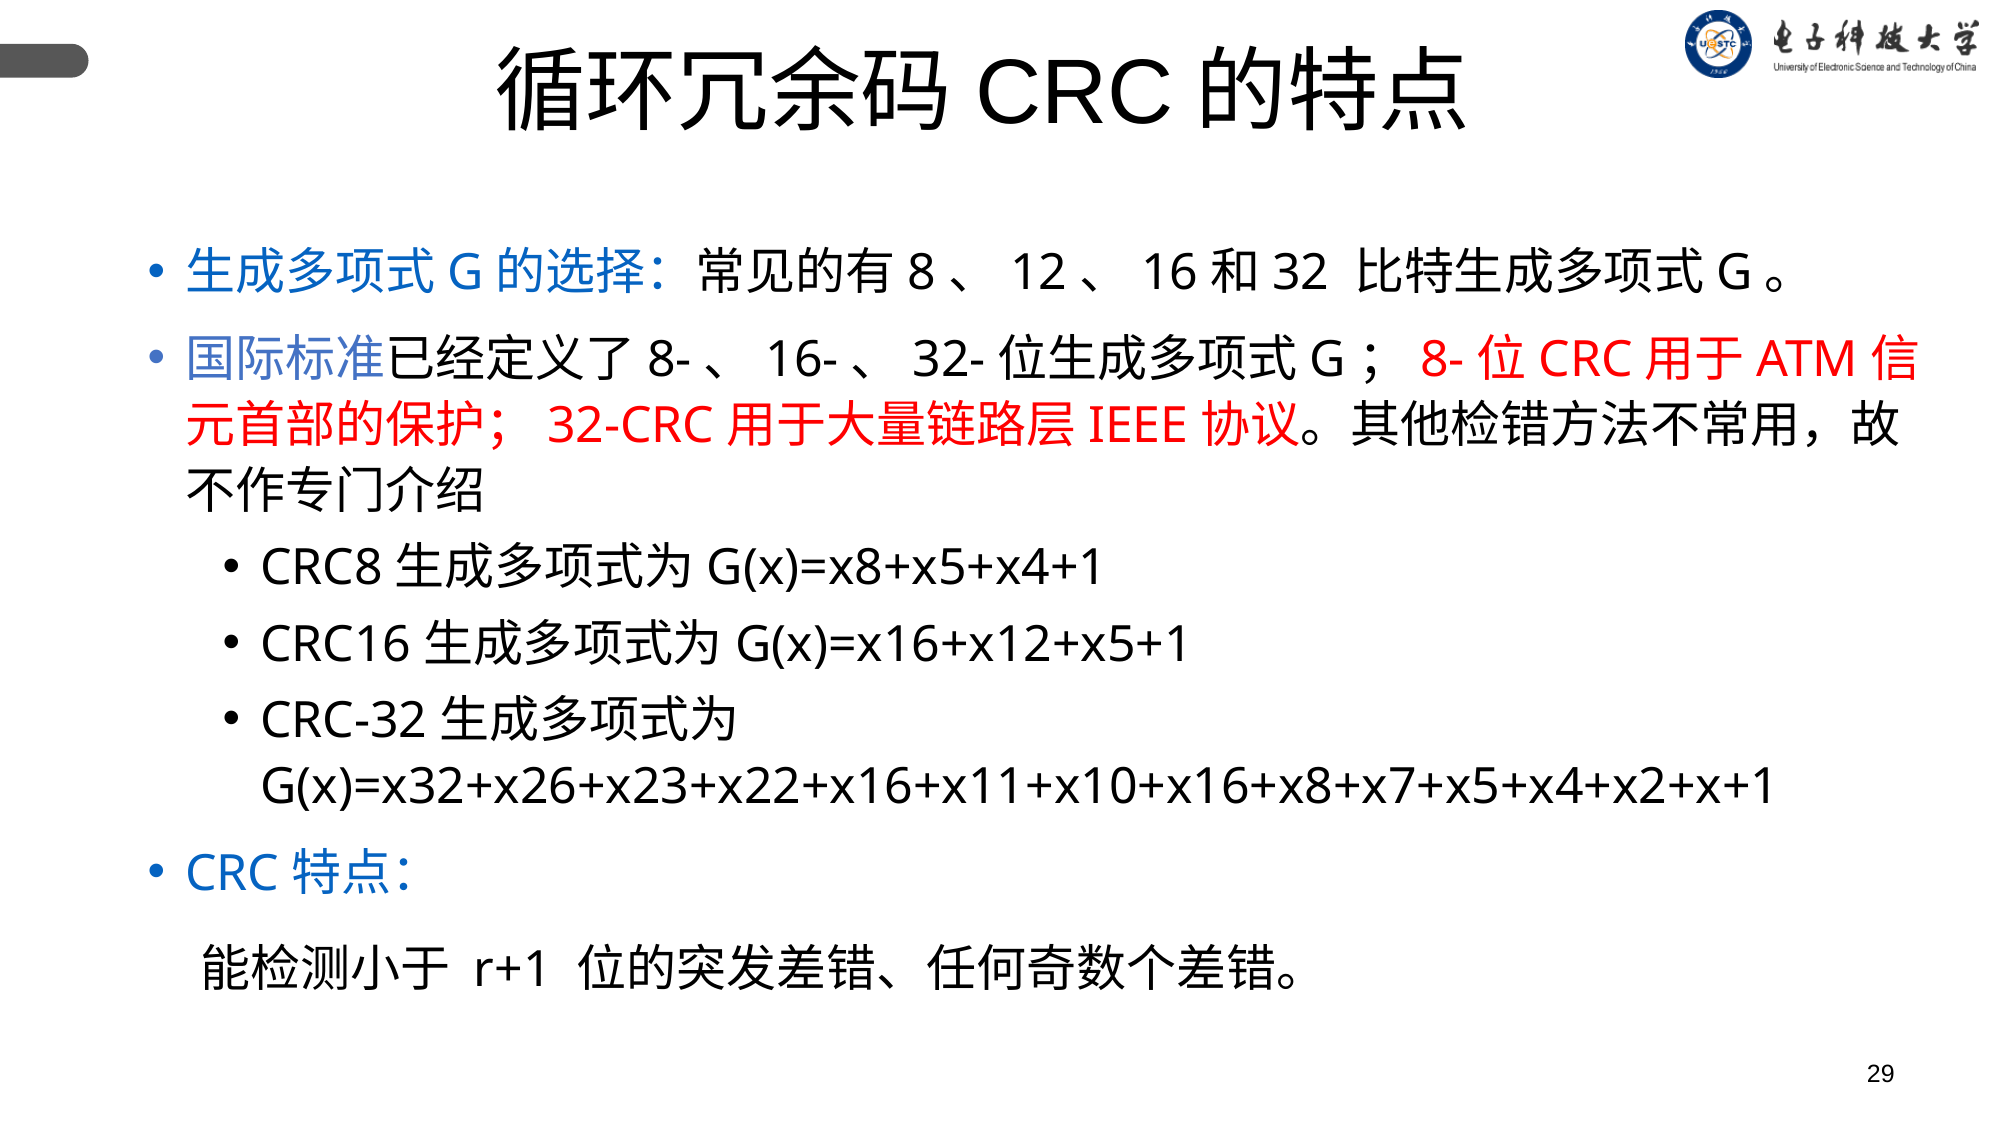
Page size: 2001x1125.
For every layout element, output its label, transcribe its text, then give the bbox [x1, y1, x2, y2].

list 生成多项式G的选择：常见的有8、12、16和32 比特生成多项式G。 国际标准已经定义了8-、16-、32-位生成多项式G；8-位CRC用于ATM信元首部的保护；32-CRC用于大量链路层IEEE协议。其他检错方法不常用，故不作专门介绍 CRC8生成多项式为G(x)=x8+x5+x4+1 CRC16生成多项式为G(x)=x16+x12+x5+1 CRC-32生成多项式为G(x)=x32+x26+x23+x22+x16+x11+x10+x16+x8+x7+x5+x4+x2+x+1 CRC特点： 能检测小于 r+1 位的突发差错、任何奇数个差错。 [132, 226, 1936, 783]
title 循环冗余码CRC的特点 [0, 37, 1966, 225]
slide_number 29 [1852, 1050, 2000, 1125]
picture [1685, 10, 1979, 78]
